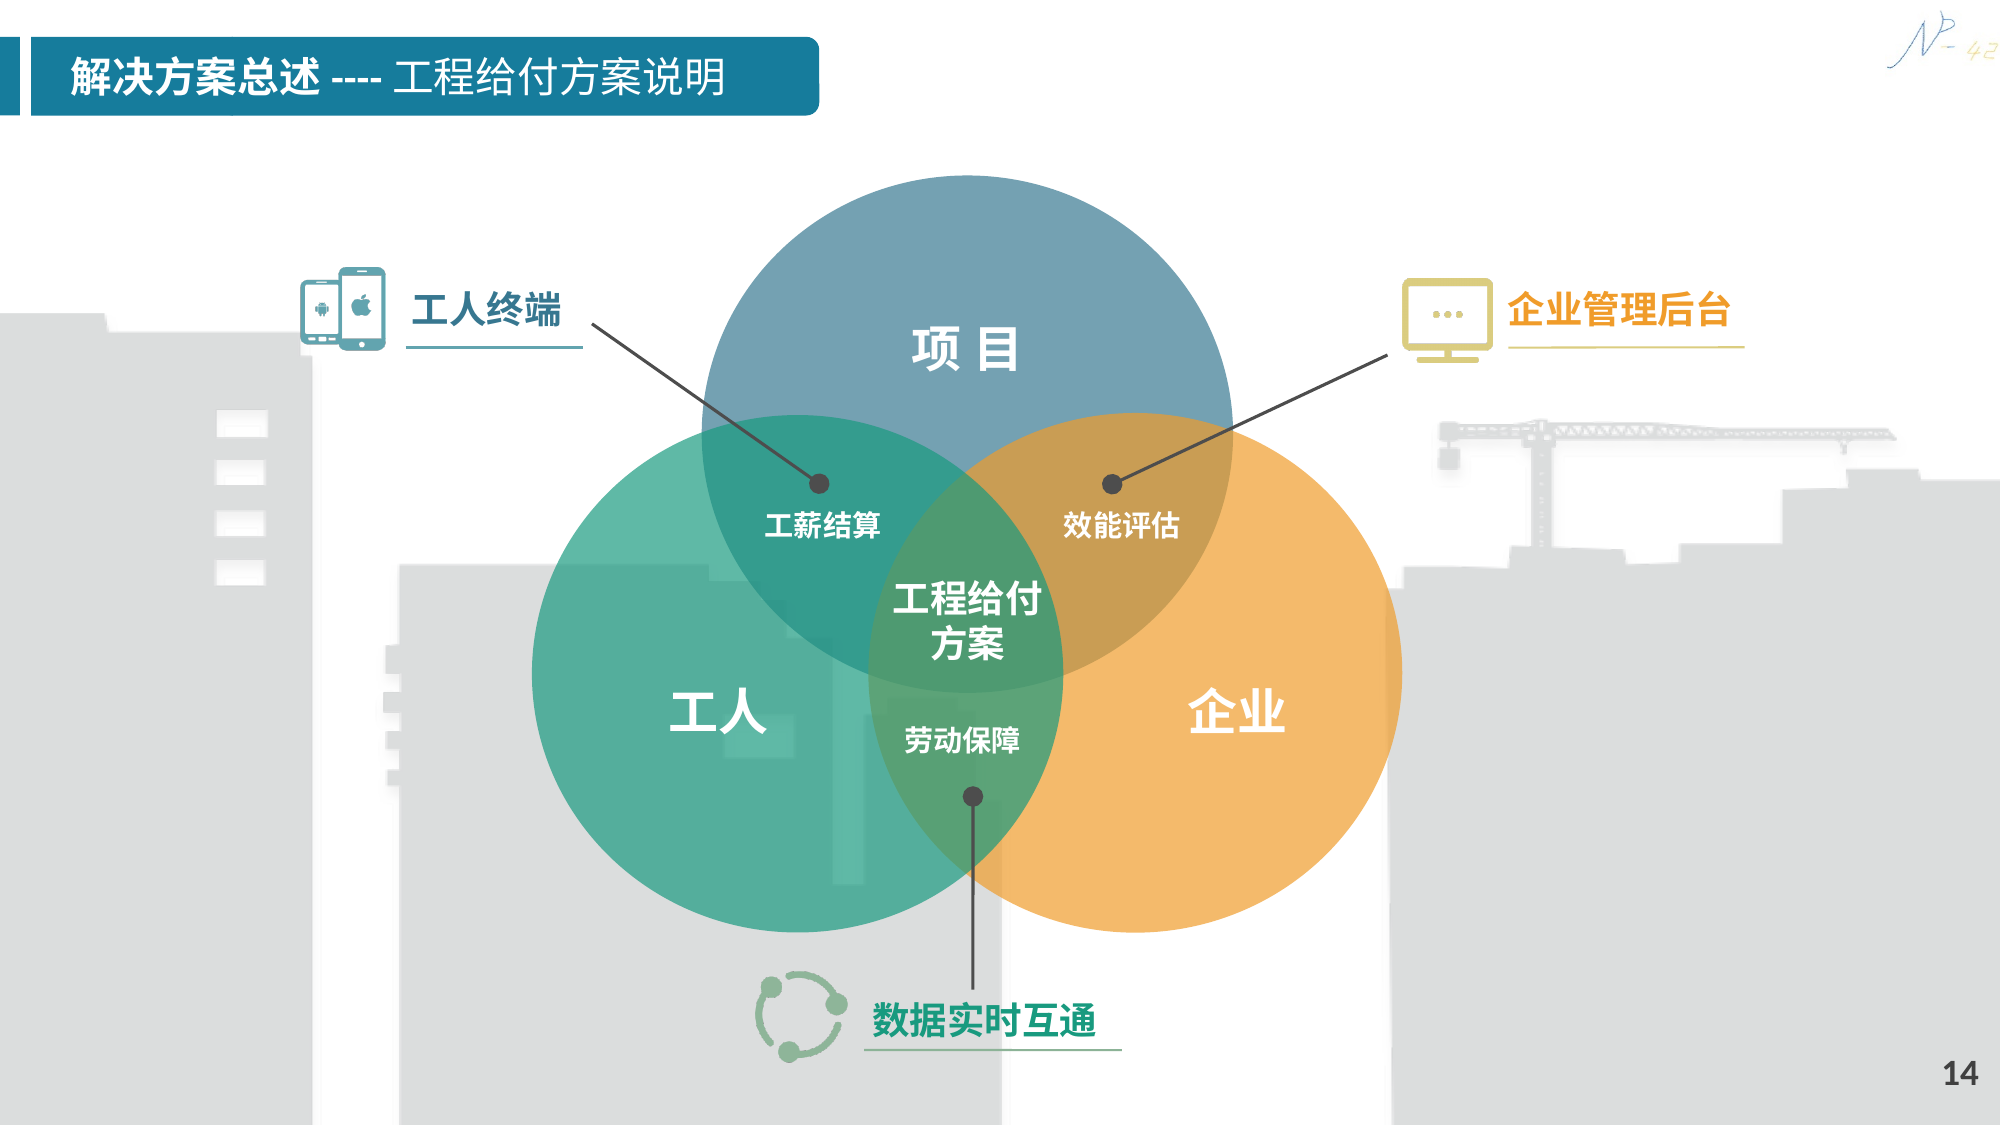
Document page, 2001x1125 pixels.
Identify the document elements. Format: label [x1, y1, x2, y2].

text_box [0, 36, 820, 160]
picture [0, 0, 2000, 1125]
